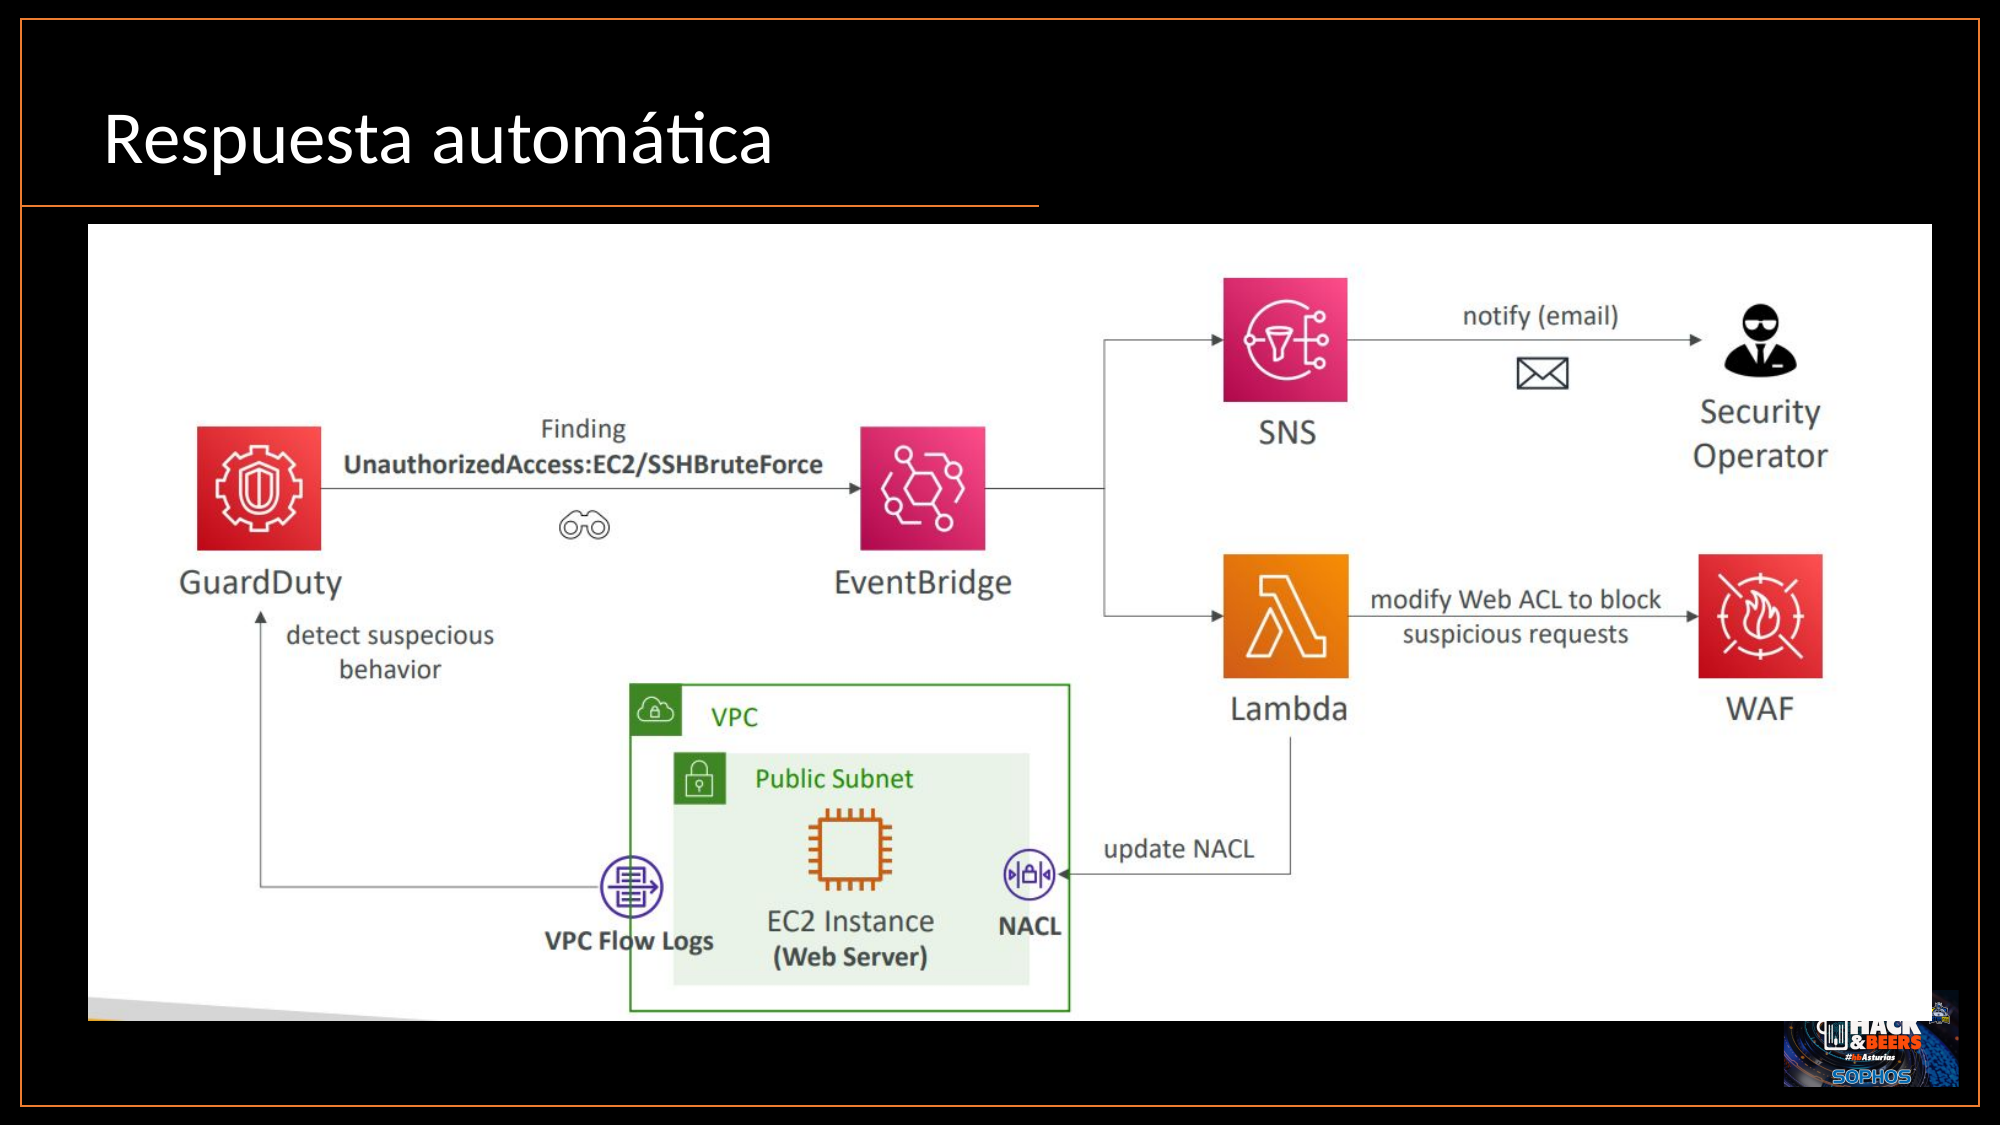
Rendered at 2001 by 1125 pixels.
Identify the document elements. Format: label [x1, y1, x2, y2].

text_box [20, 18, 1980, 1106]
picture [88, 224, 1959, 1087]
